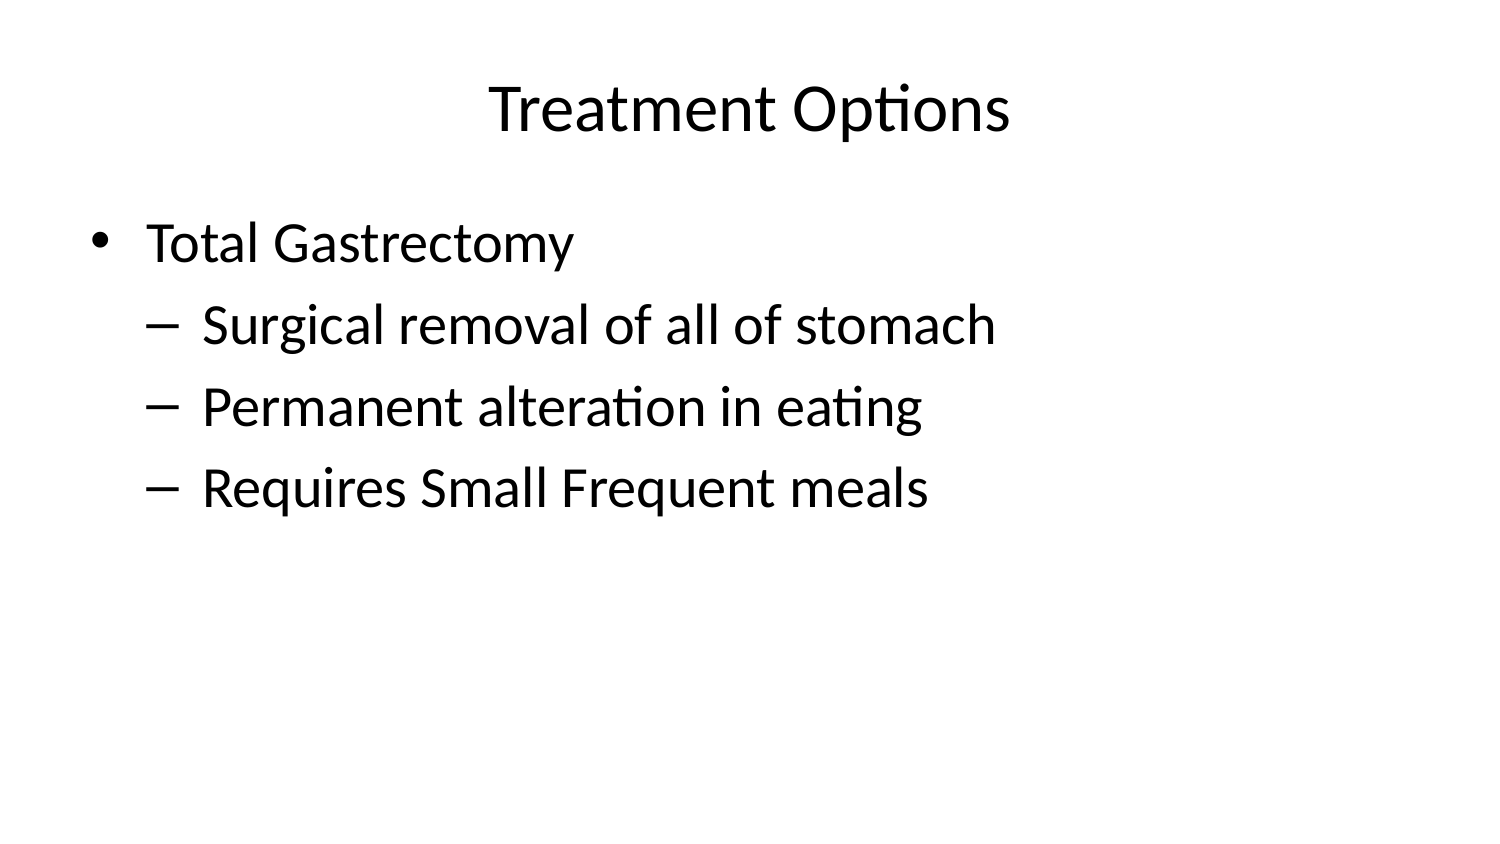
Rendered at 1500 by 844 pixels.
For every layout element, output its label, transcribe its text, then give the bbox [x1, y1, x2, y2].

list Total Gastrectomy Surgical removal of all of stomach Permanent alteration in eating Requires Small Frequent meals [75, 196, 1425, 754]
title Treatment Options [75, 33, 1425, 175]
